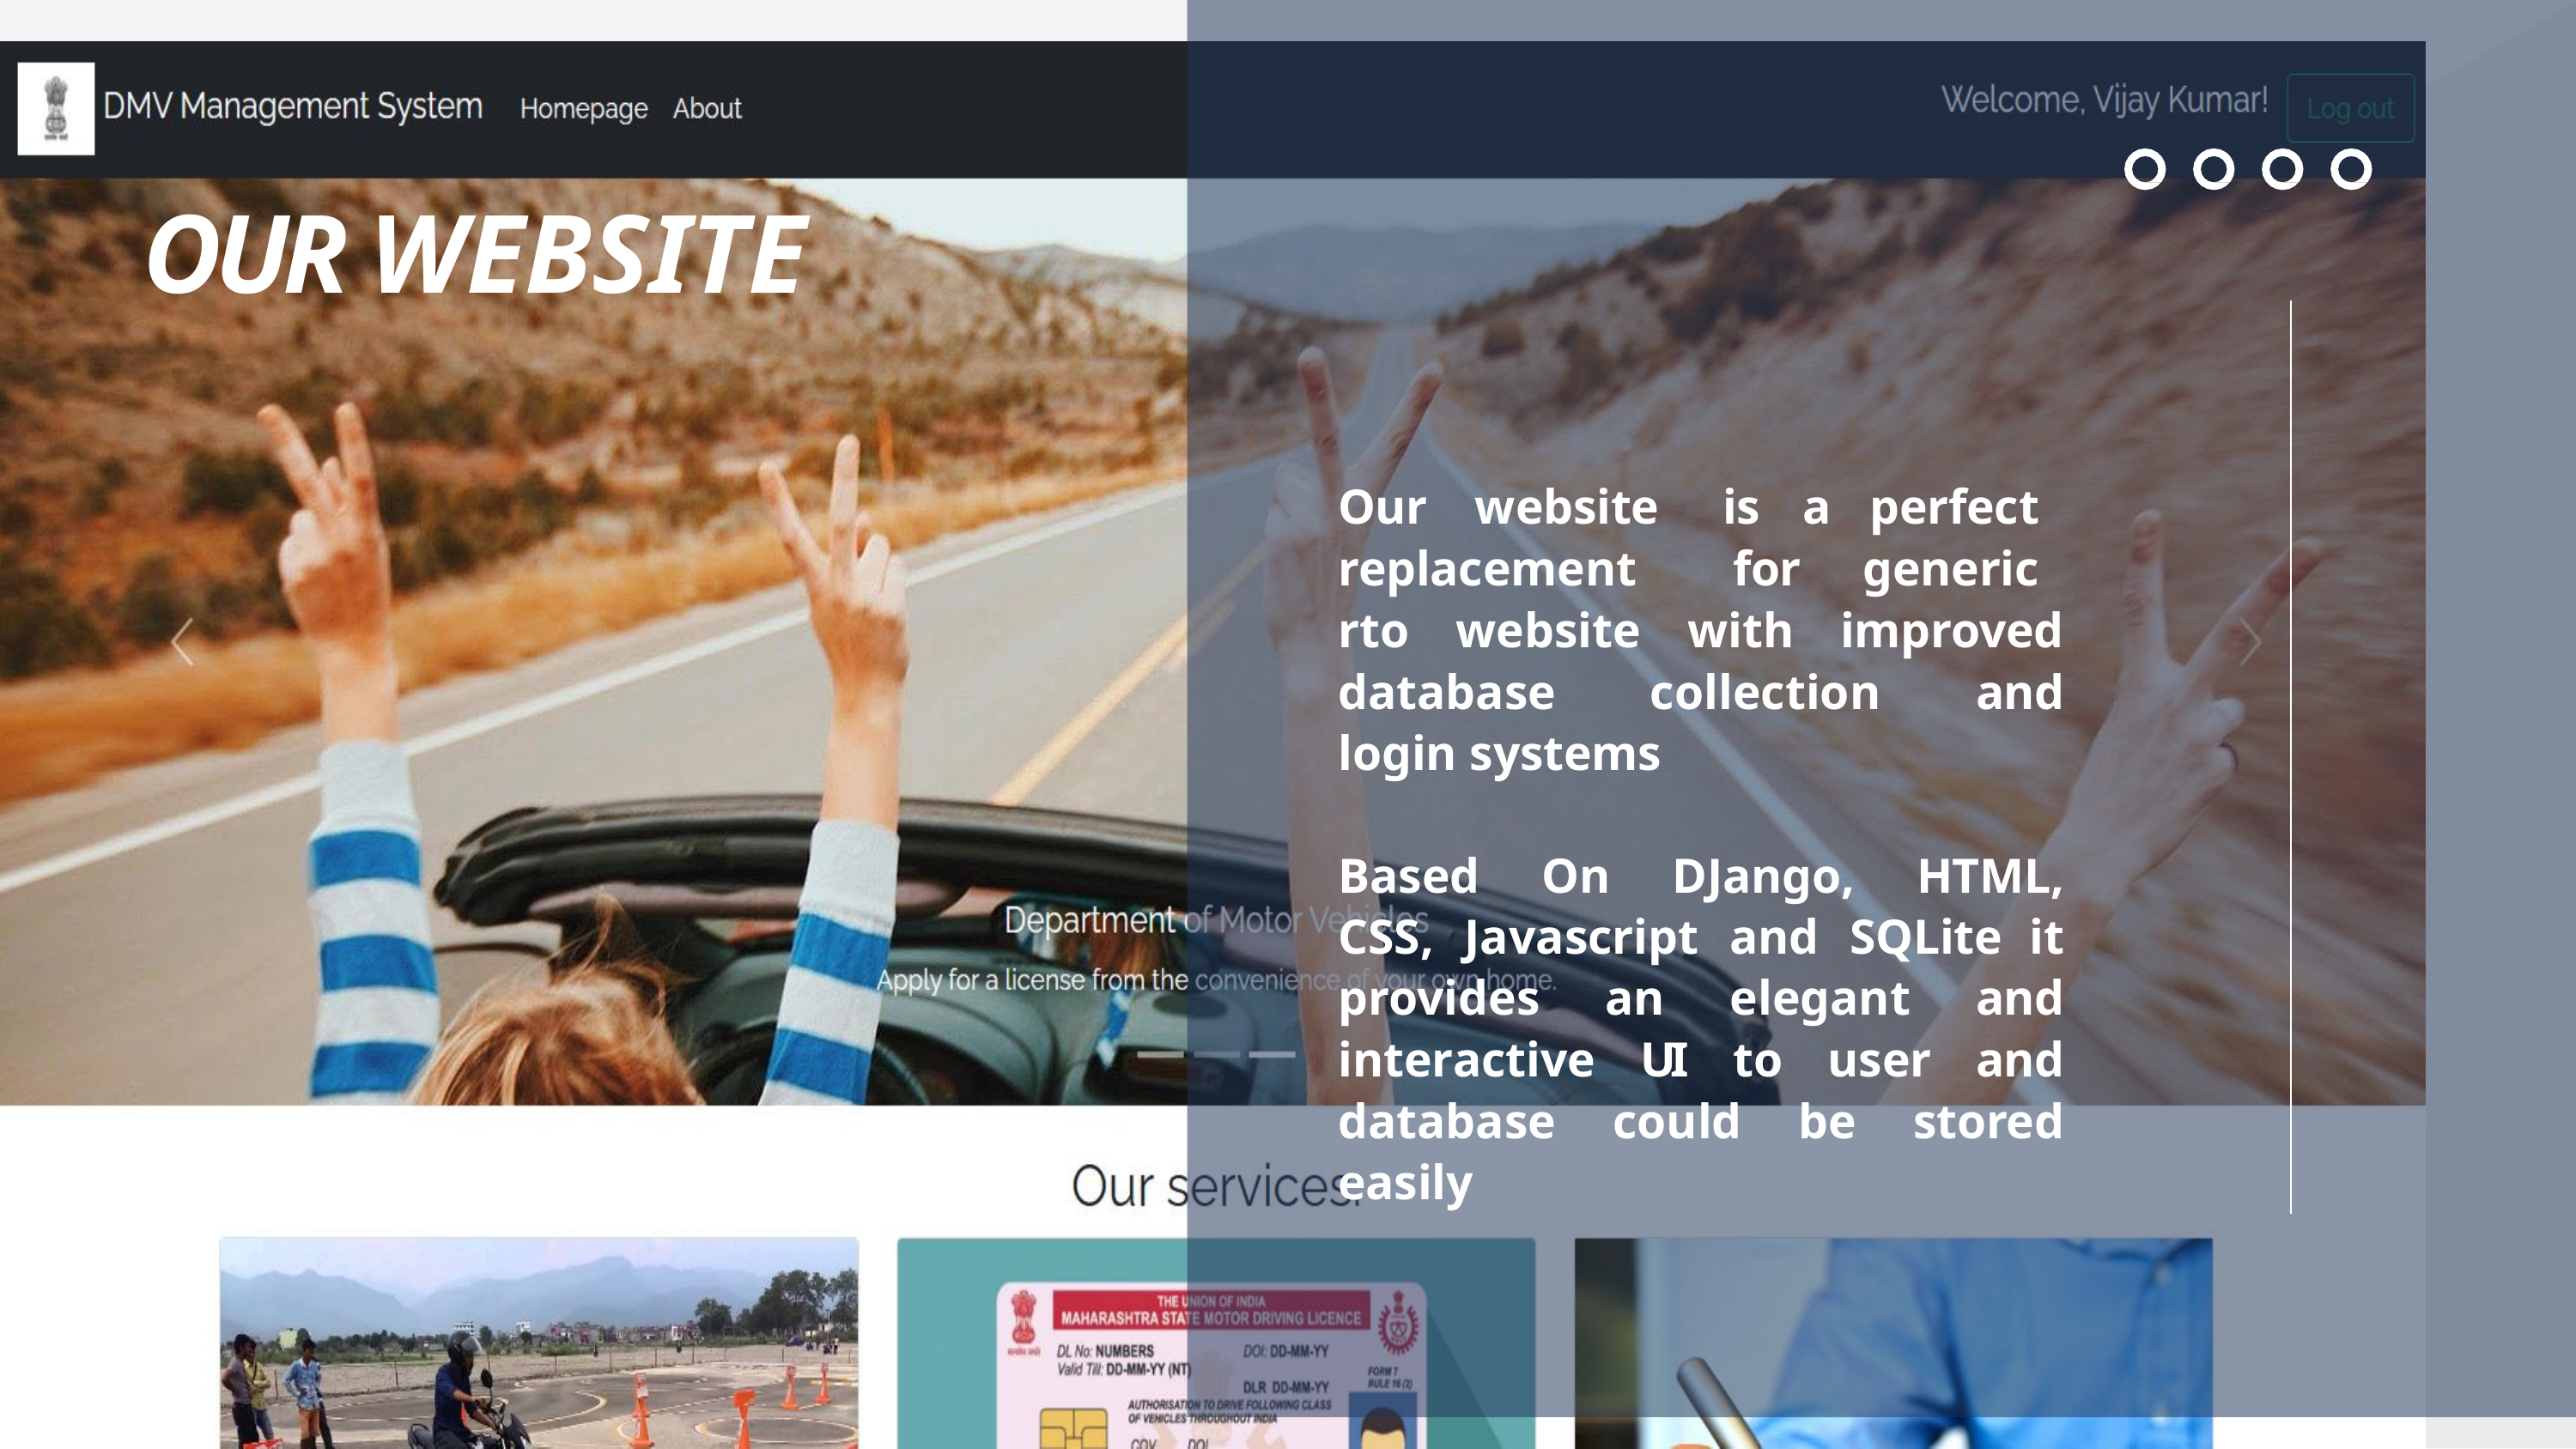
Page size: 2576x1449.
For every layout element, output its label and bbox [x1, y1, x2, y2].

text_box [0, 0, 2576, 1449]
text_box [2123, 148, 2372, 1215]
